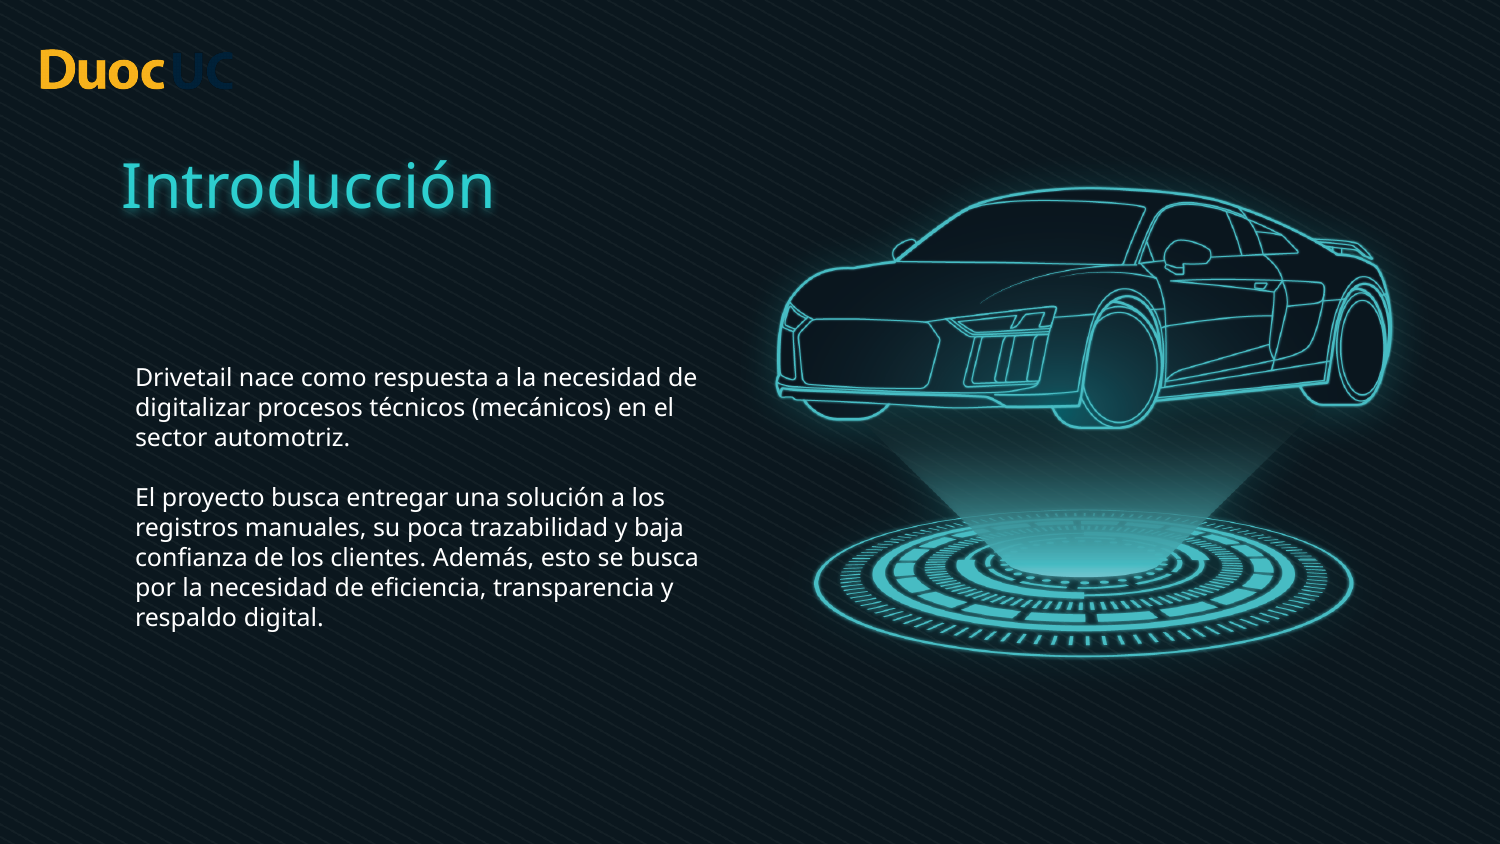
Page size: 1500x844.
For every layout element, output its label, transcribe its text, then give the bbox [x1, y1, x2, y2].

title Introducción [106, 142, 737, 237]
picture [37, 33, 233, 95]
picture [754, 168, 1413, 676]
list Drivetail nace como respuesta a la necesidad de digitalizar procesos técnicos (mecánicos) en el sector automotriz. El proyecto busca entregar una solución a los registros manuales, su poca trazabilidad y baja confianza de los clientes. Además, esto se busca por la necesidad de eficiencia, transparencia y respaldo digital. [120, 346, 739, 676]
